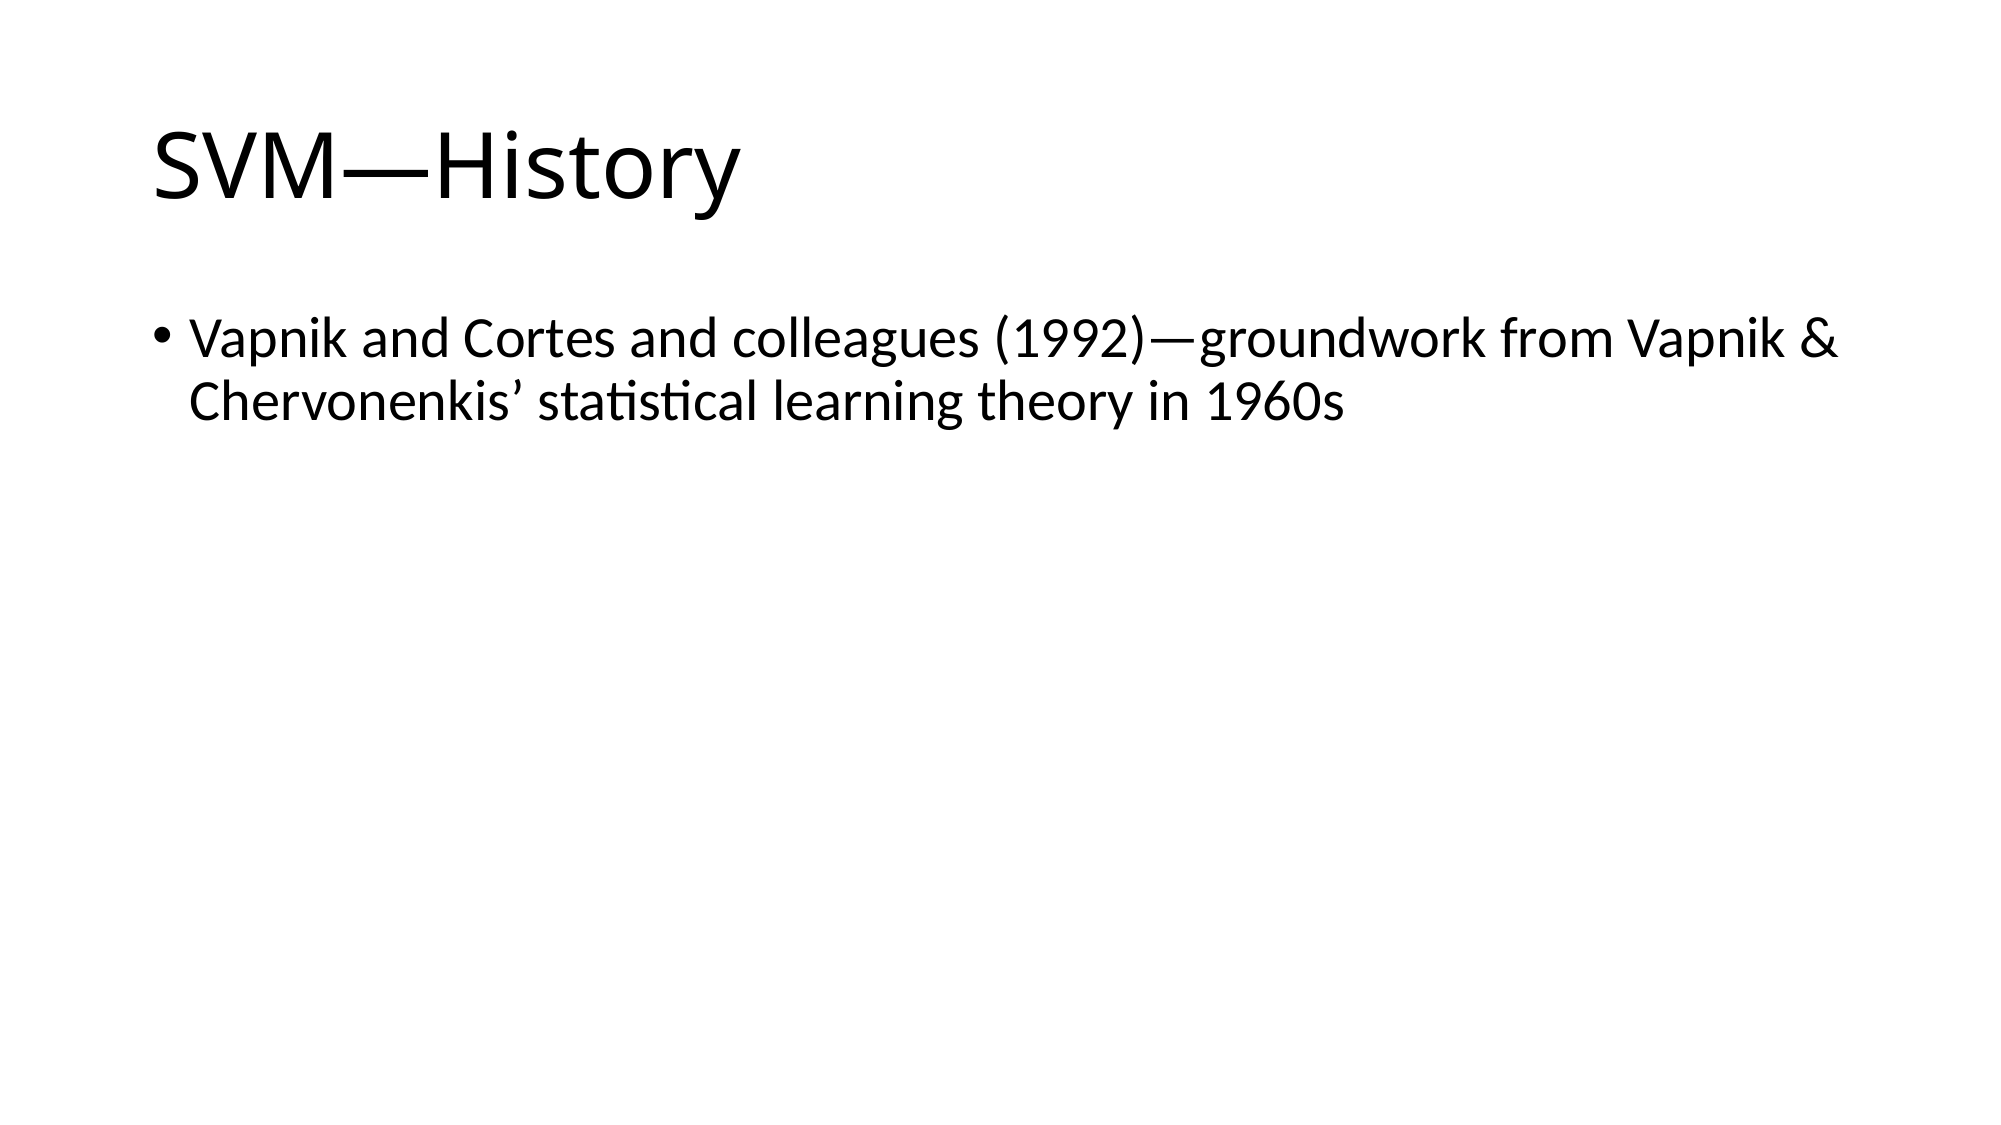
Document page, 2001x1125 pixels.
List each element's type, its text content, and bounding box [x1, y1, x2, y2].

list Vapnik and Cortes and colleagues (1992)—groundwork from Vapnik & Chervonenkis’ statistical learning theory in 1960s [137, 299, 1863, 1014]
title SVM—History [137, 59, 1863, 278]
